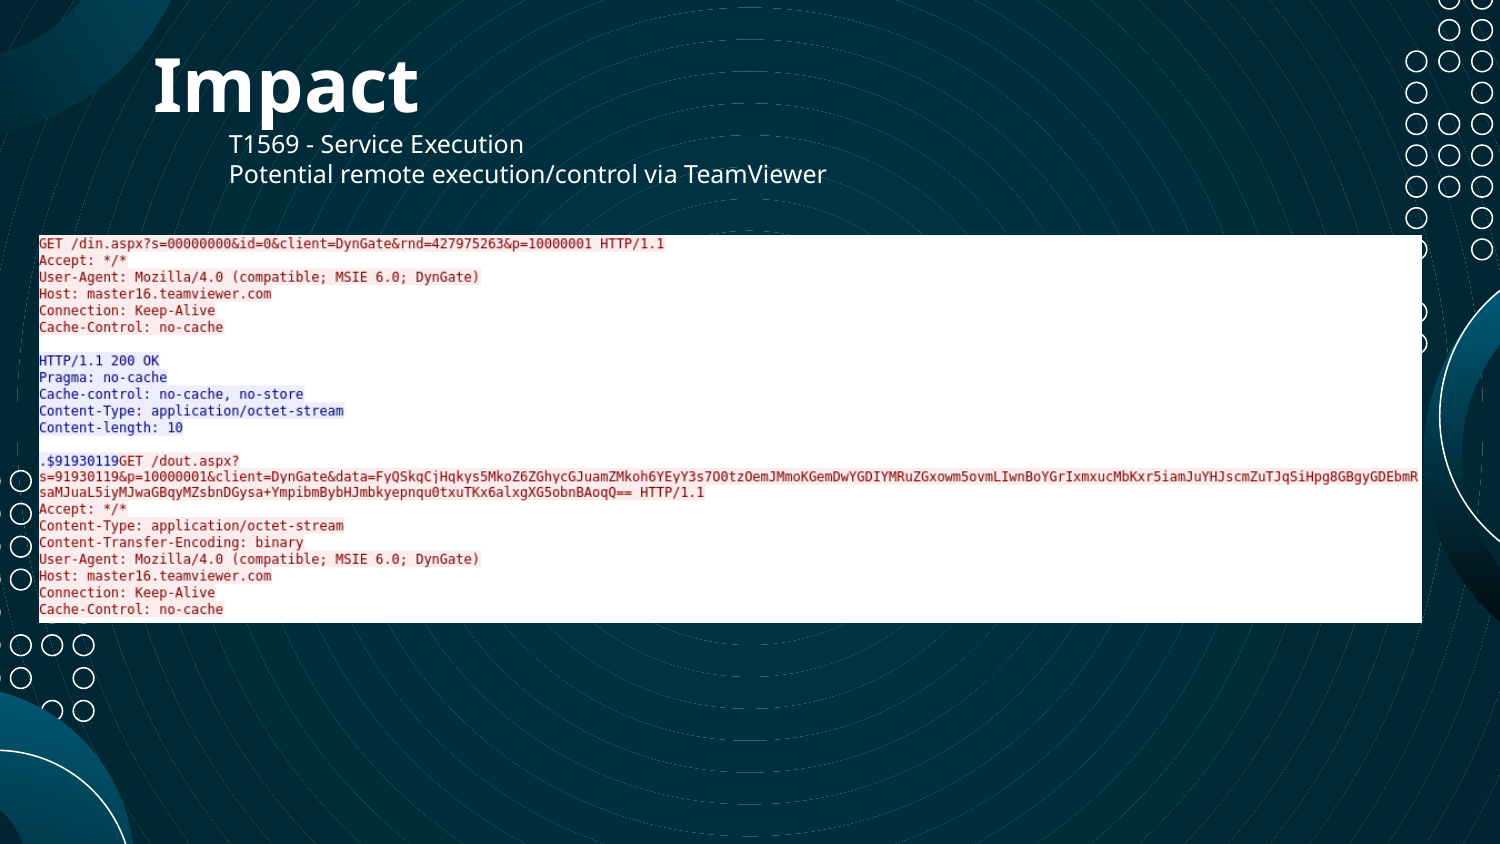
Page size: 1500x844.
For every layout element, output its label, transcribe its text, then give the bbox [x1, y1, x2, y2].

picture [39, 235, 1423, 623]
subtitle T1569 - Service Execution Potential remote execution/control via TeamViewer [138, 113, 1230, 206]
title Impact [138, 22, 1405, 145]
